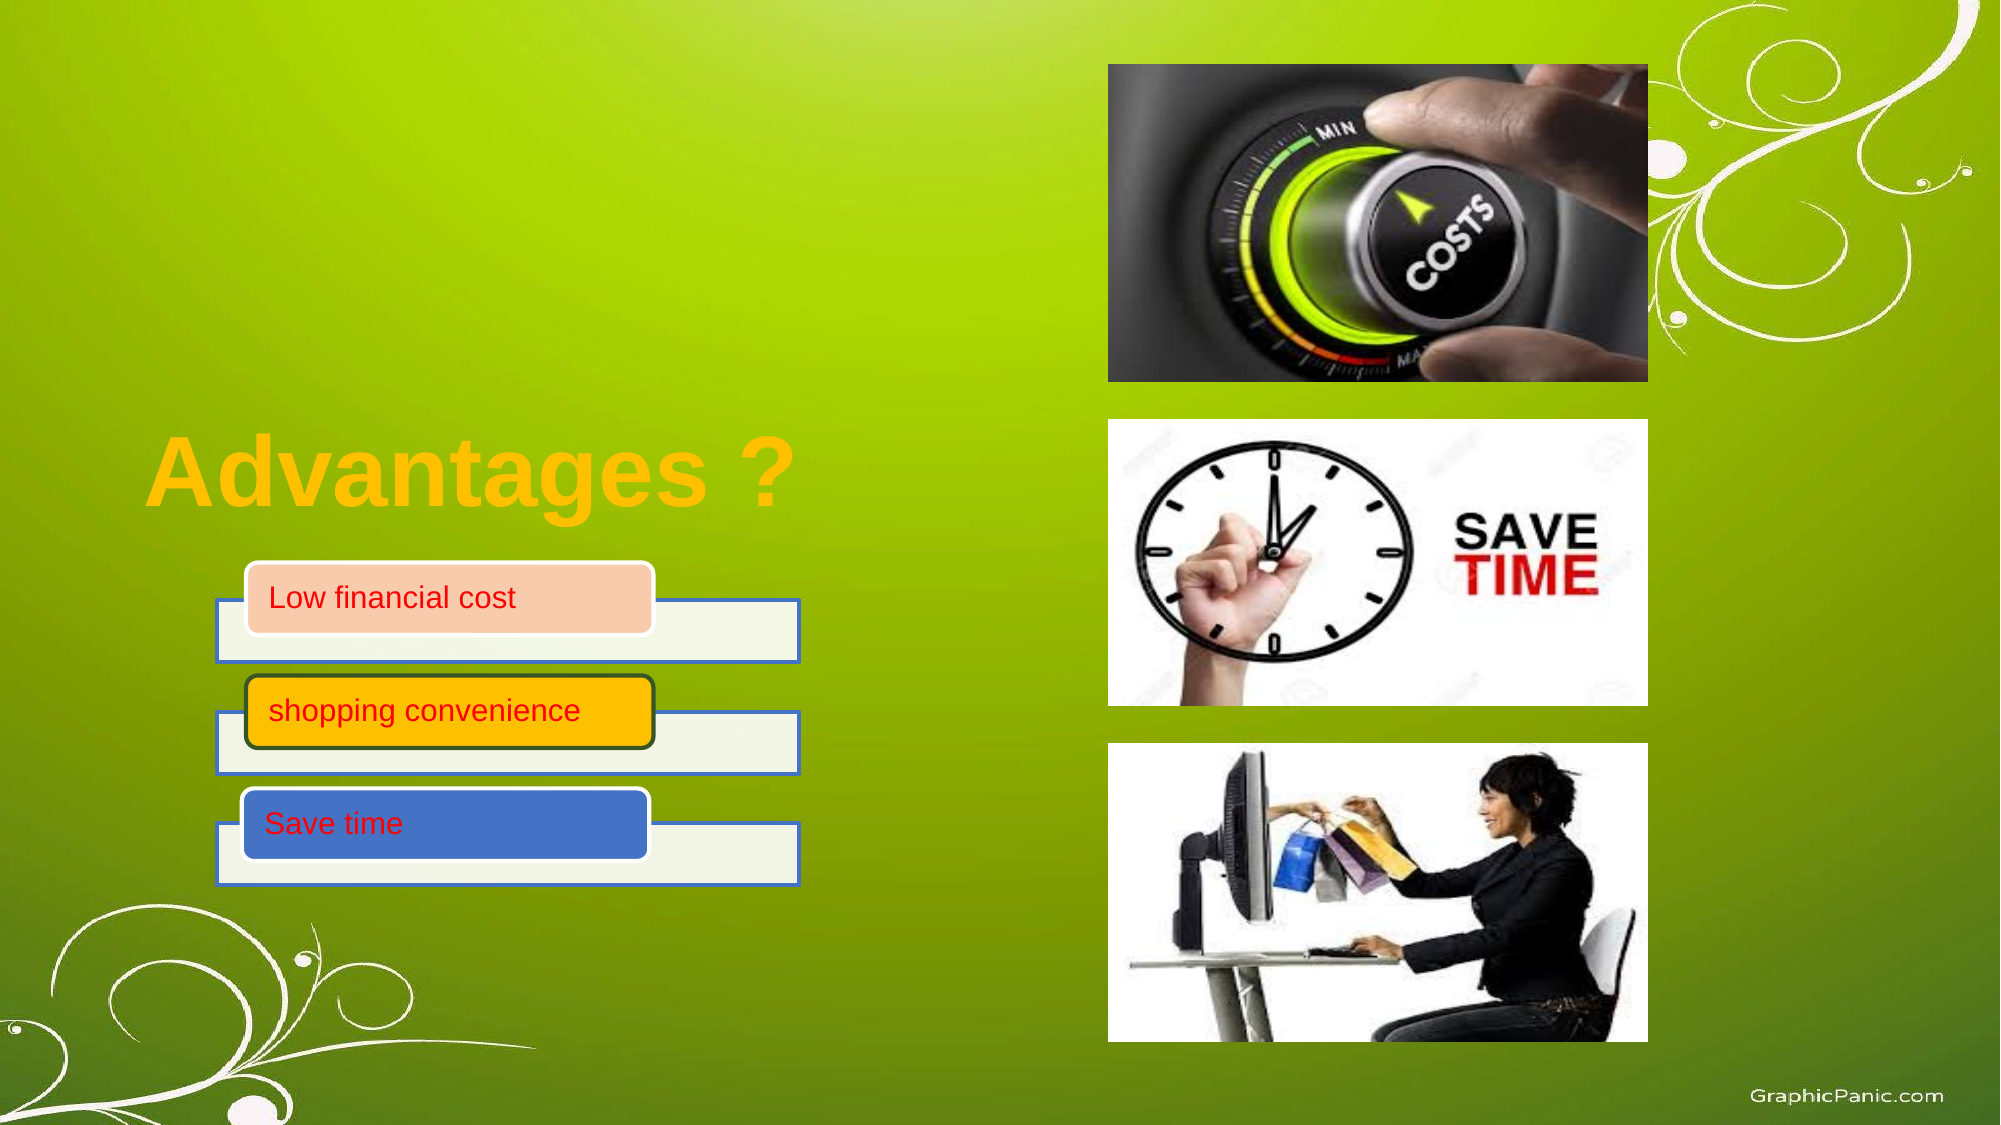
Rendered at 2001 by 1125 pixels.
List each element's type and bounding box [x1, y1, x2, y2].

picture [0, 0, 2001, 1125]
text_box [216, 562, 800, 887]
